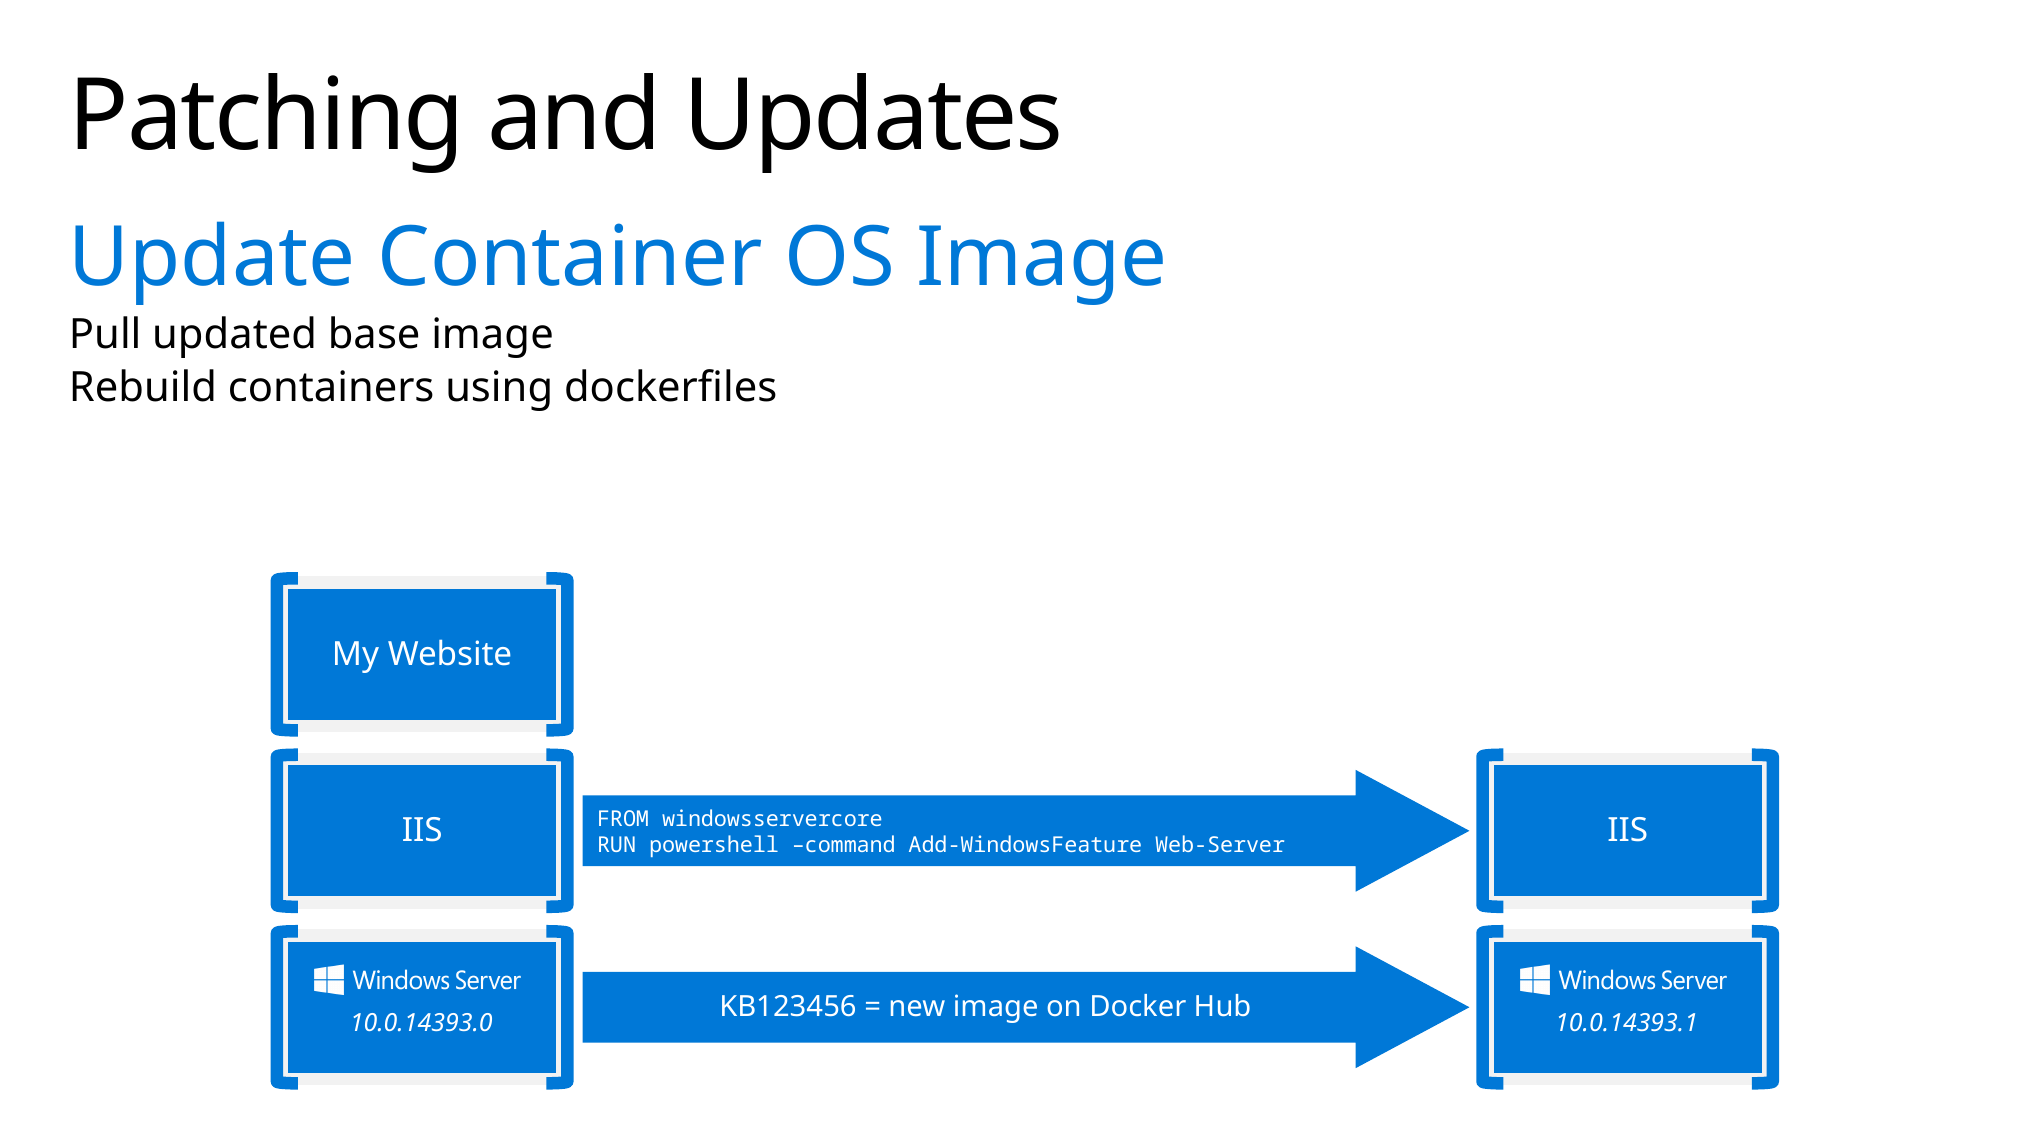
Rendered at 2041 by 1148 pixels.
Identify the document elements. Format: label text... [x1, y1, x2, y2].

title Patching and Updates [45, 48, 1996, 198]
list Update Container OS Image Pull updated base image Rebuild containers using dockerfiles [45, 198, 1996, 432]
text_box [1482, 930, 1774, 1084]
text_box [582, 946, 1470, 1069]
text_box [1482, 754, 1774, 908]
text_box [582, 769, 1470, 892]
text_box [276, 578, 568, 1084]
